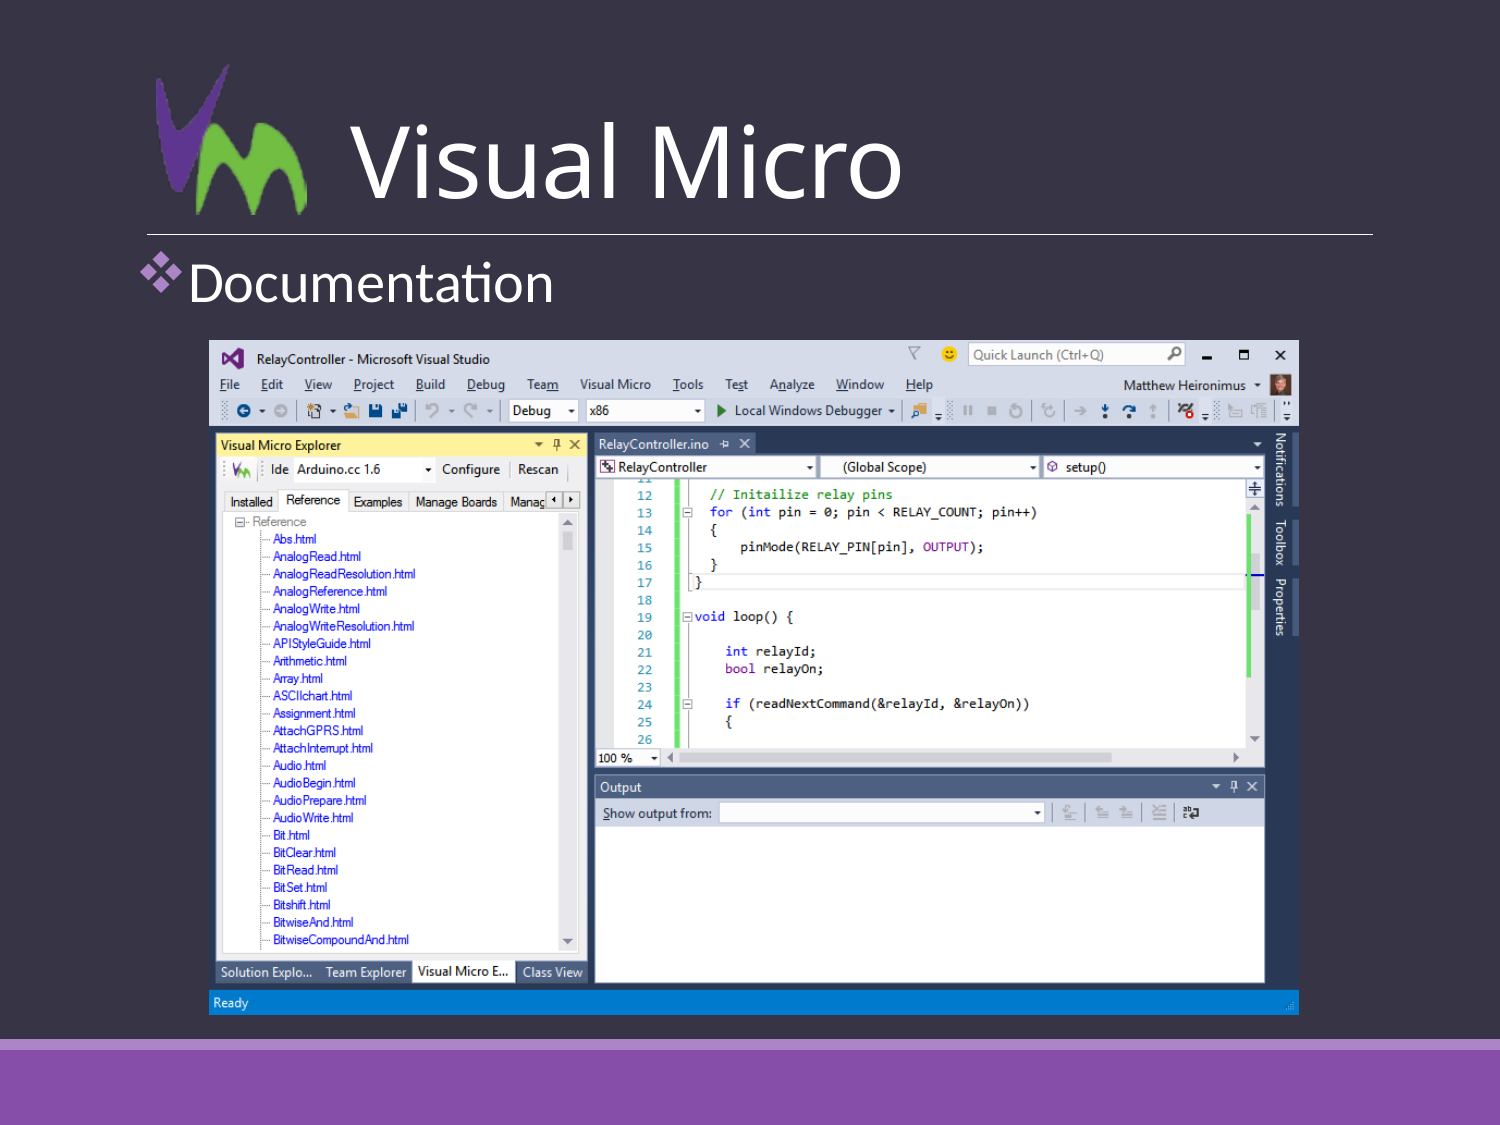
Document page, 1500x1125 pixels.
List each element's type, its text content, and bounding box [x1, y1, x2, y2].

title Visual Micro [135, 47, 1373, 227]
picture [208, 339, 1299, 1015]
list Documentation [135, 244, 1373, 963]
picture [156, 63, 308, 215]
